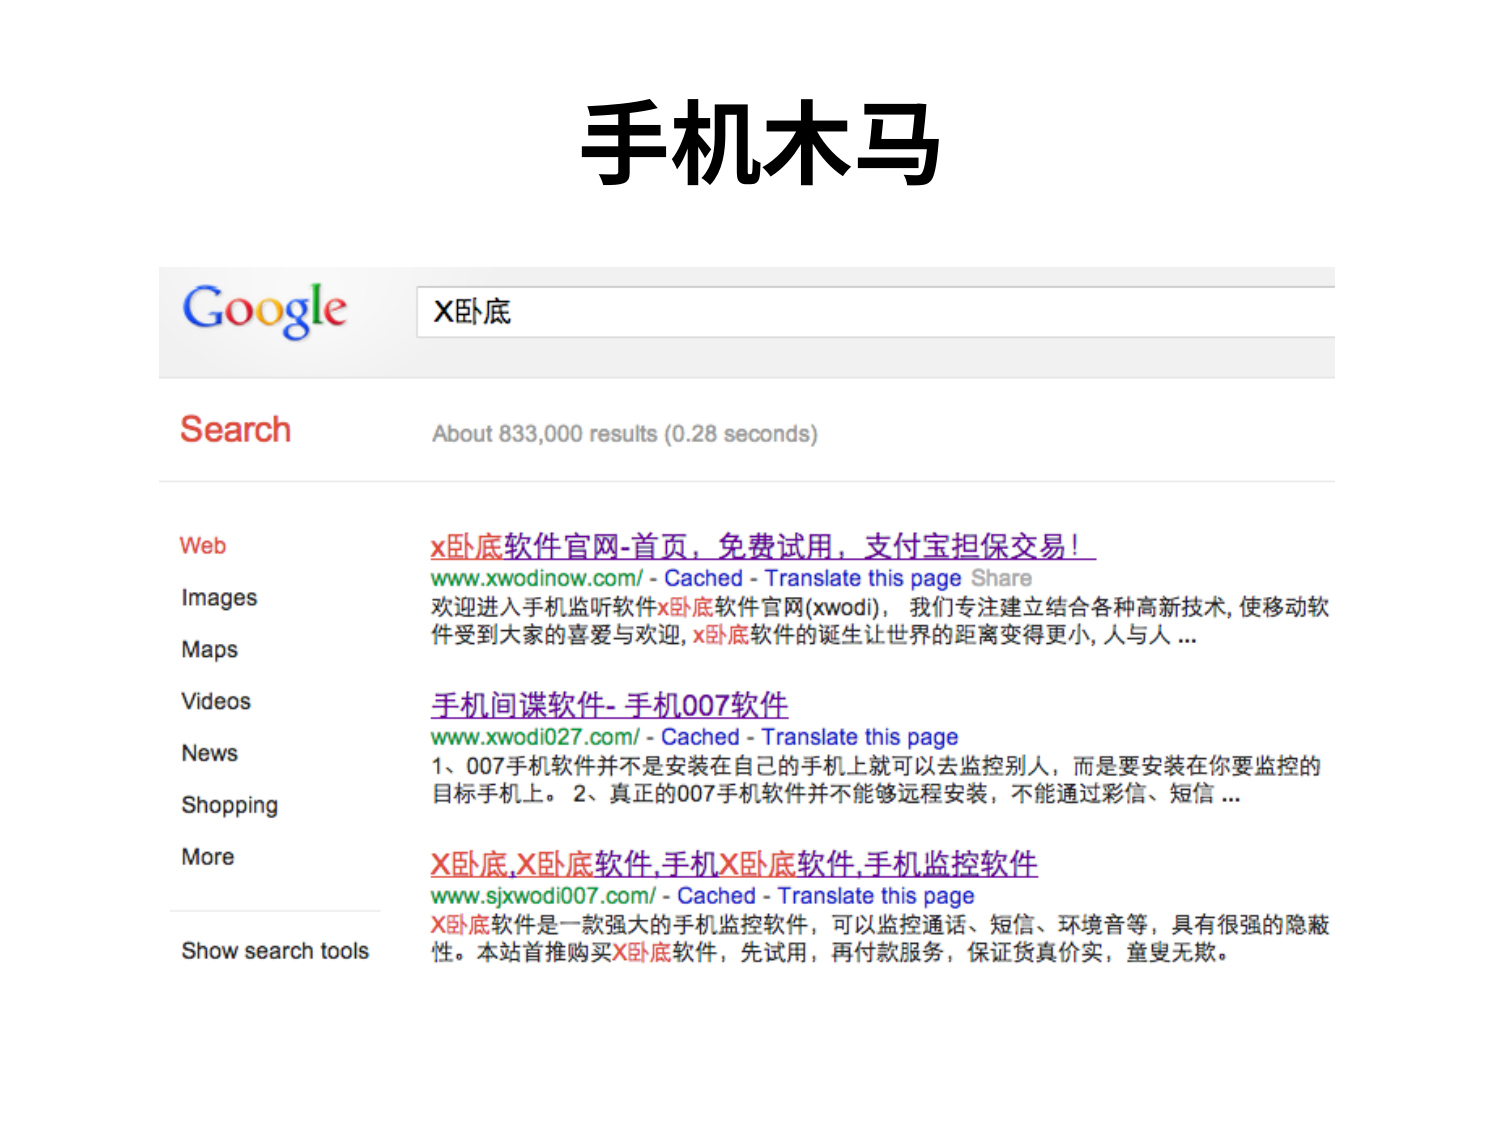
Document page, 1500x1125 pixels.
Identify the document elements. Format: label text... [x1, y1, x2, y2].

picture [159, 266, 1335, 985]
text_box 手机木马 [242, 78, 1283, 203]
